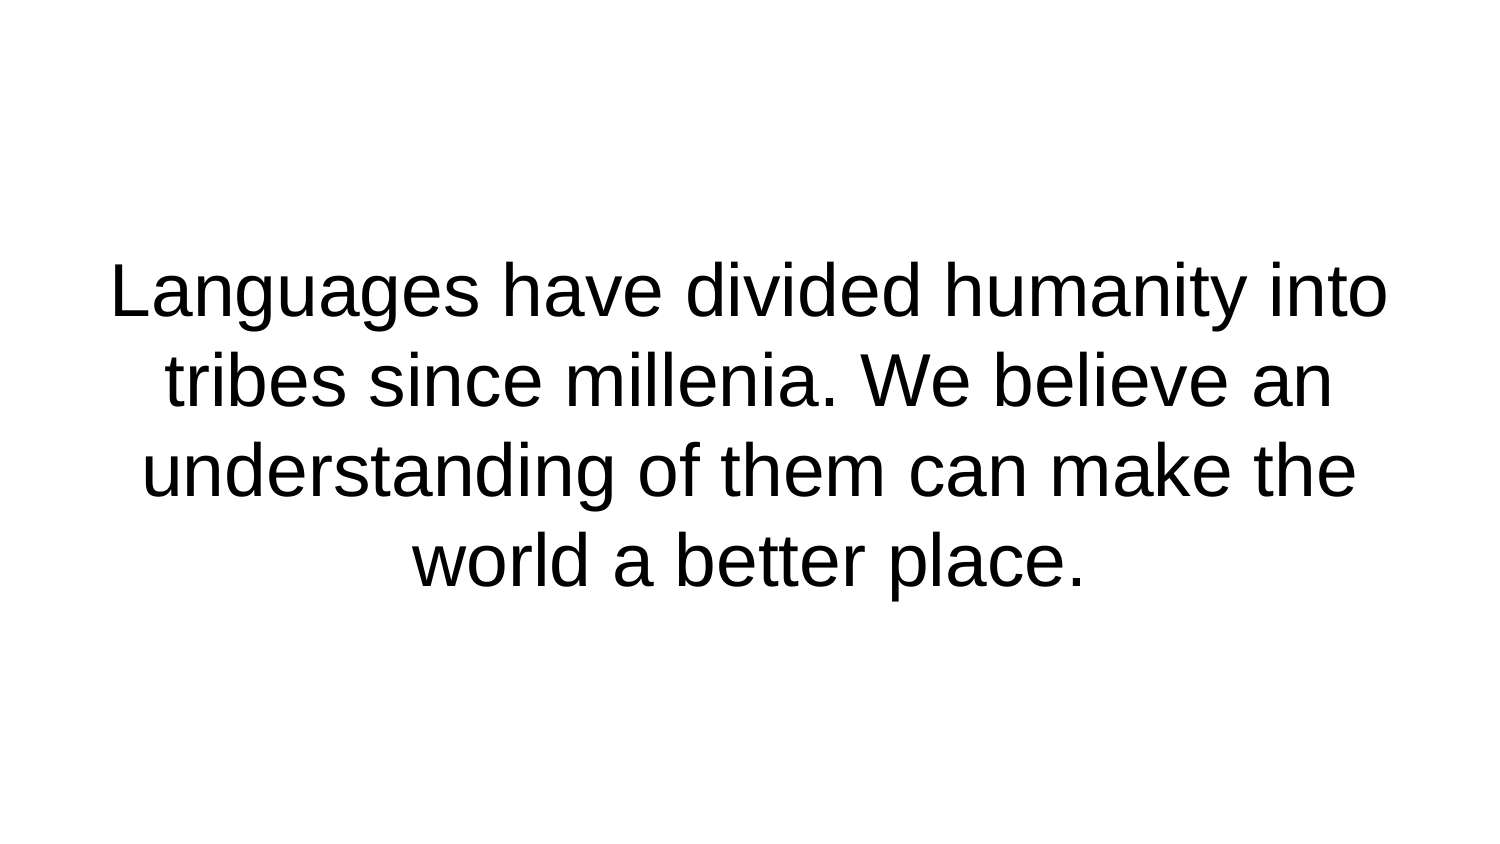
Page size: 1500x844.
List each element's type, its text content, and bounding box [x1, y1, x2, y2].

title Languages have divided humanity into tribes since millenia. We believe an understanding of them can make the world a better place. [51, 352, 1449, 491]
